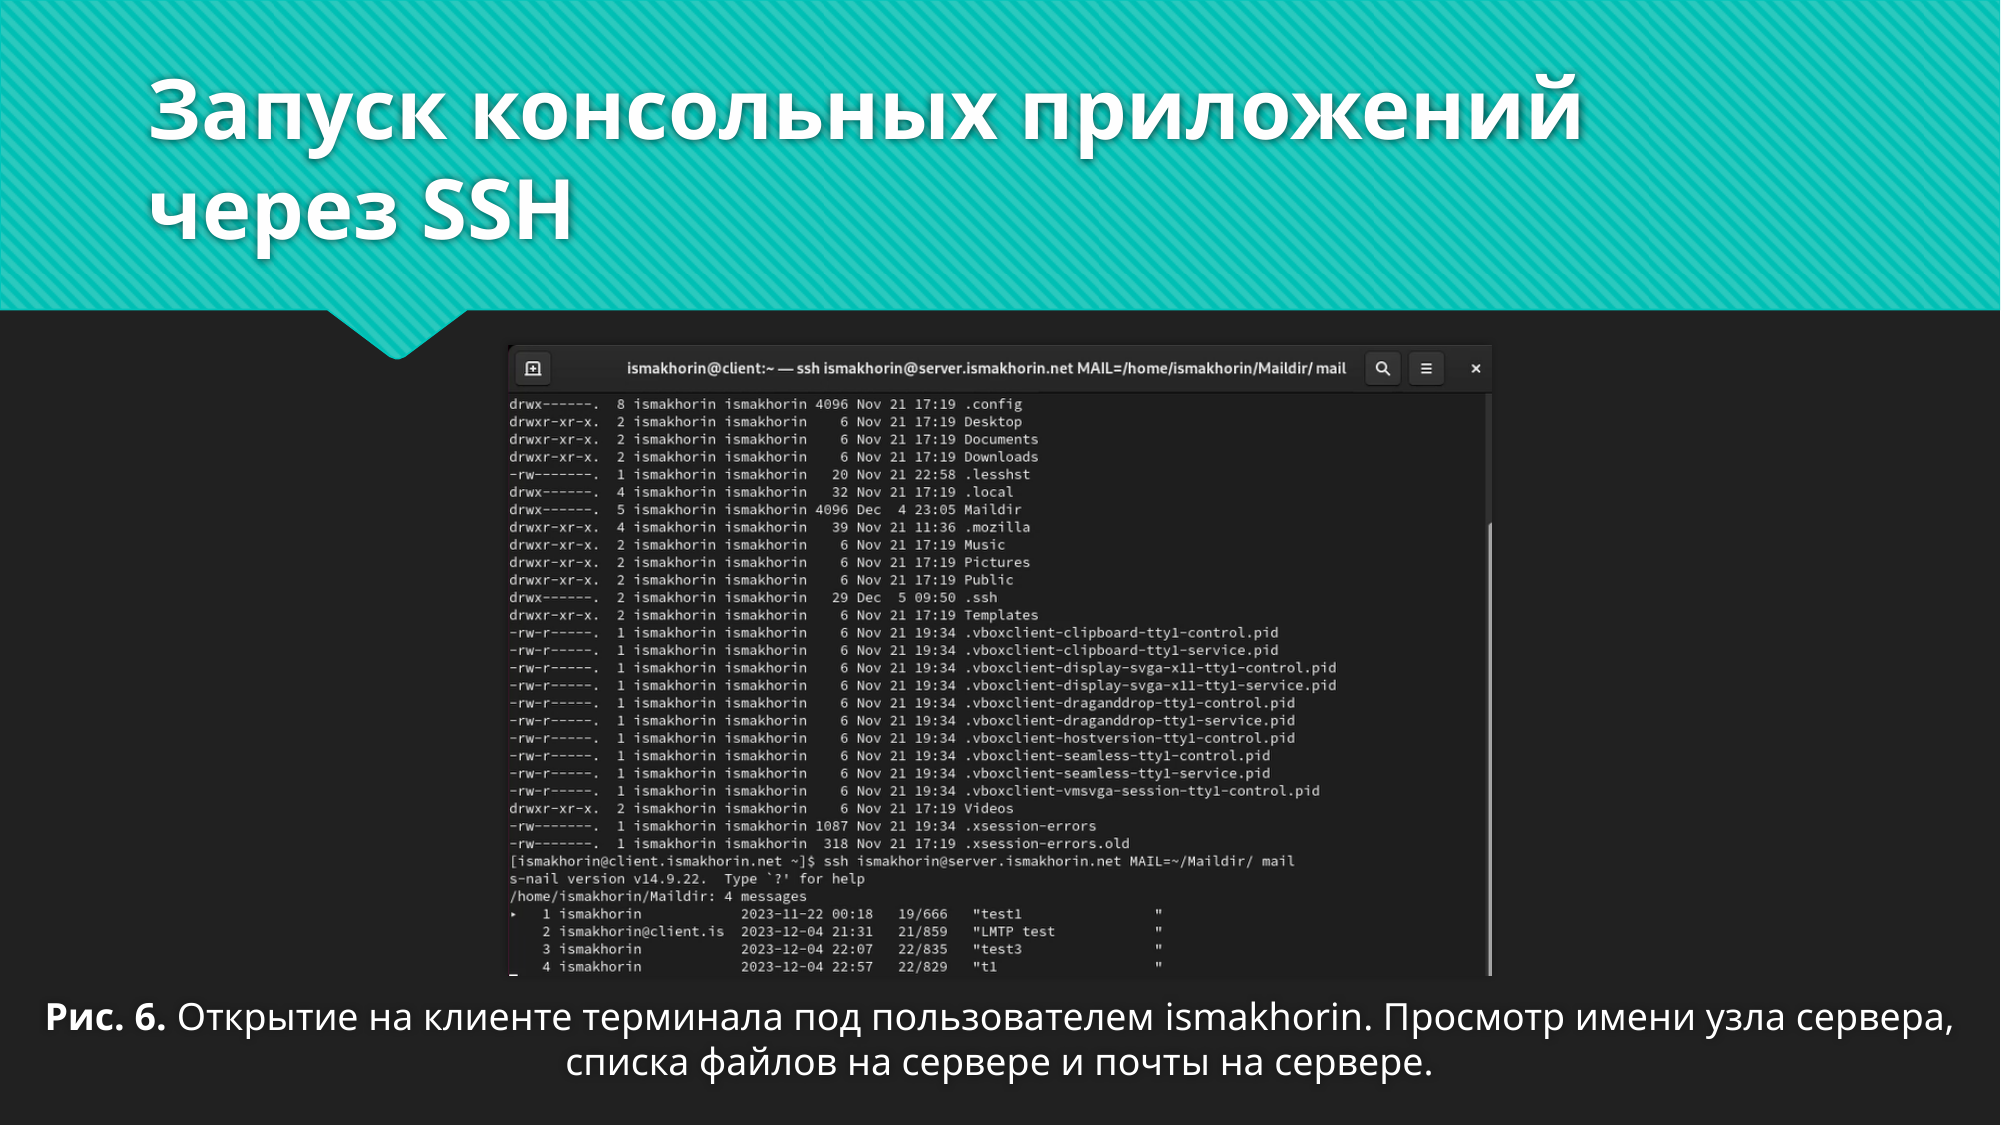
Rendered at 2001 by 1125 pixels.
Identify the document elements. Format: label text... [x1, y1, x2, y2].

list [508, 345, 1492, 976]
title Запуск консольных приложений через SSH [132, 104, 1868, 264]
text_box Рис. 6. Открытие на клиенте терминала под пользователем ismakhorin. Просмотр имени узла сервера, списка файлов на сервере и почты на сервере. [0, 938, 2000, 1125]
